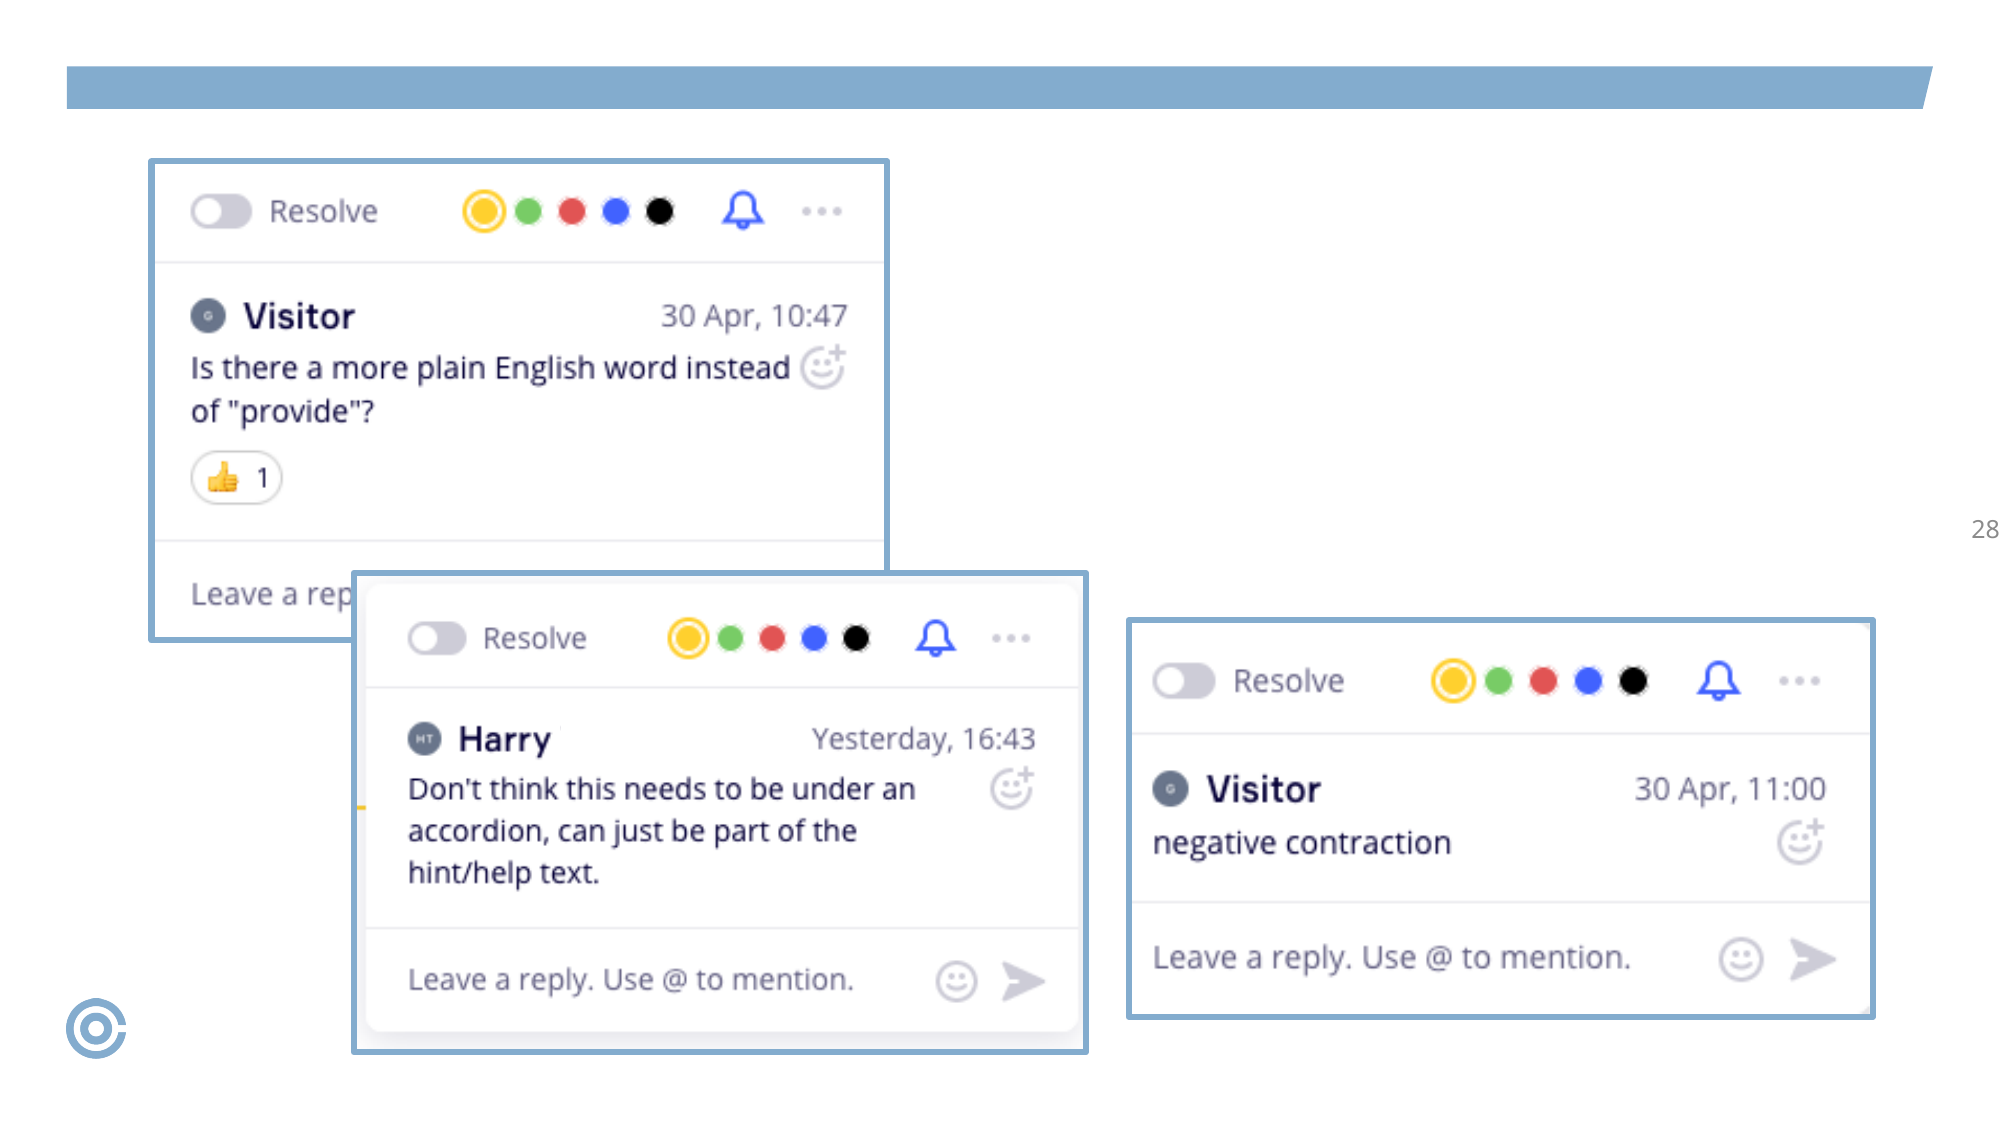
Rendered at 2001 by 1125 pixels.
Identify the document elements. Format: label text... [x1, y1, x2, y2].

picture [1131, 623, 1870, 1014]
picture [154, 164, 1083, 1049]
slide_number 28 [1550, 501, 2000, 561]
picture [66, 998, 126, 1059]
